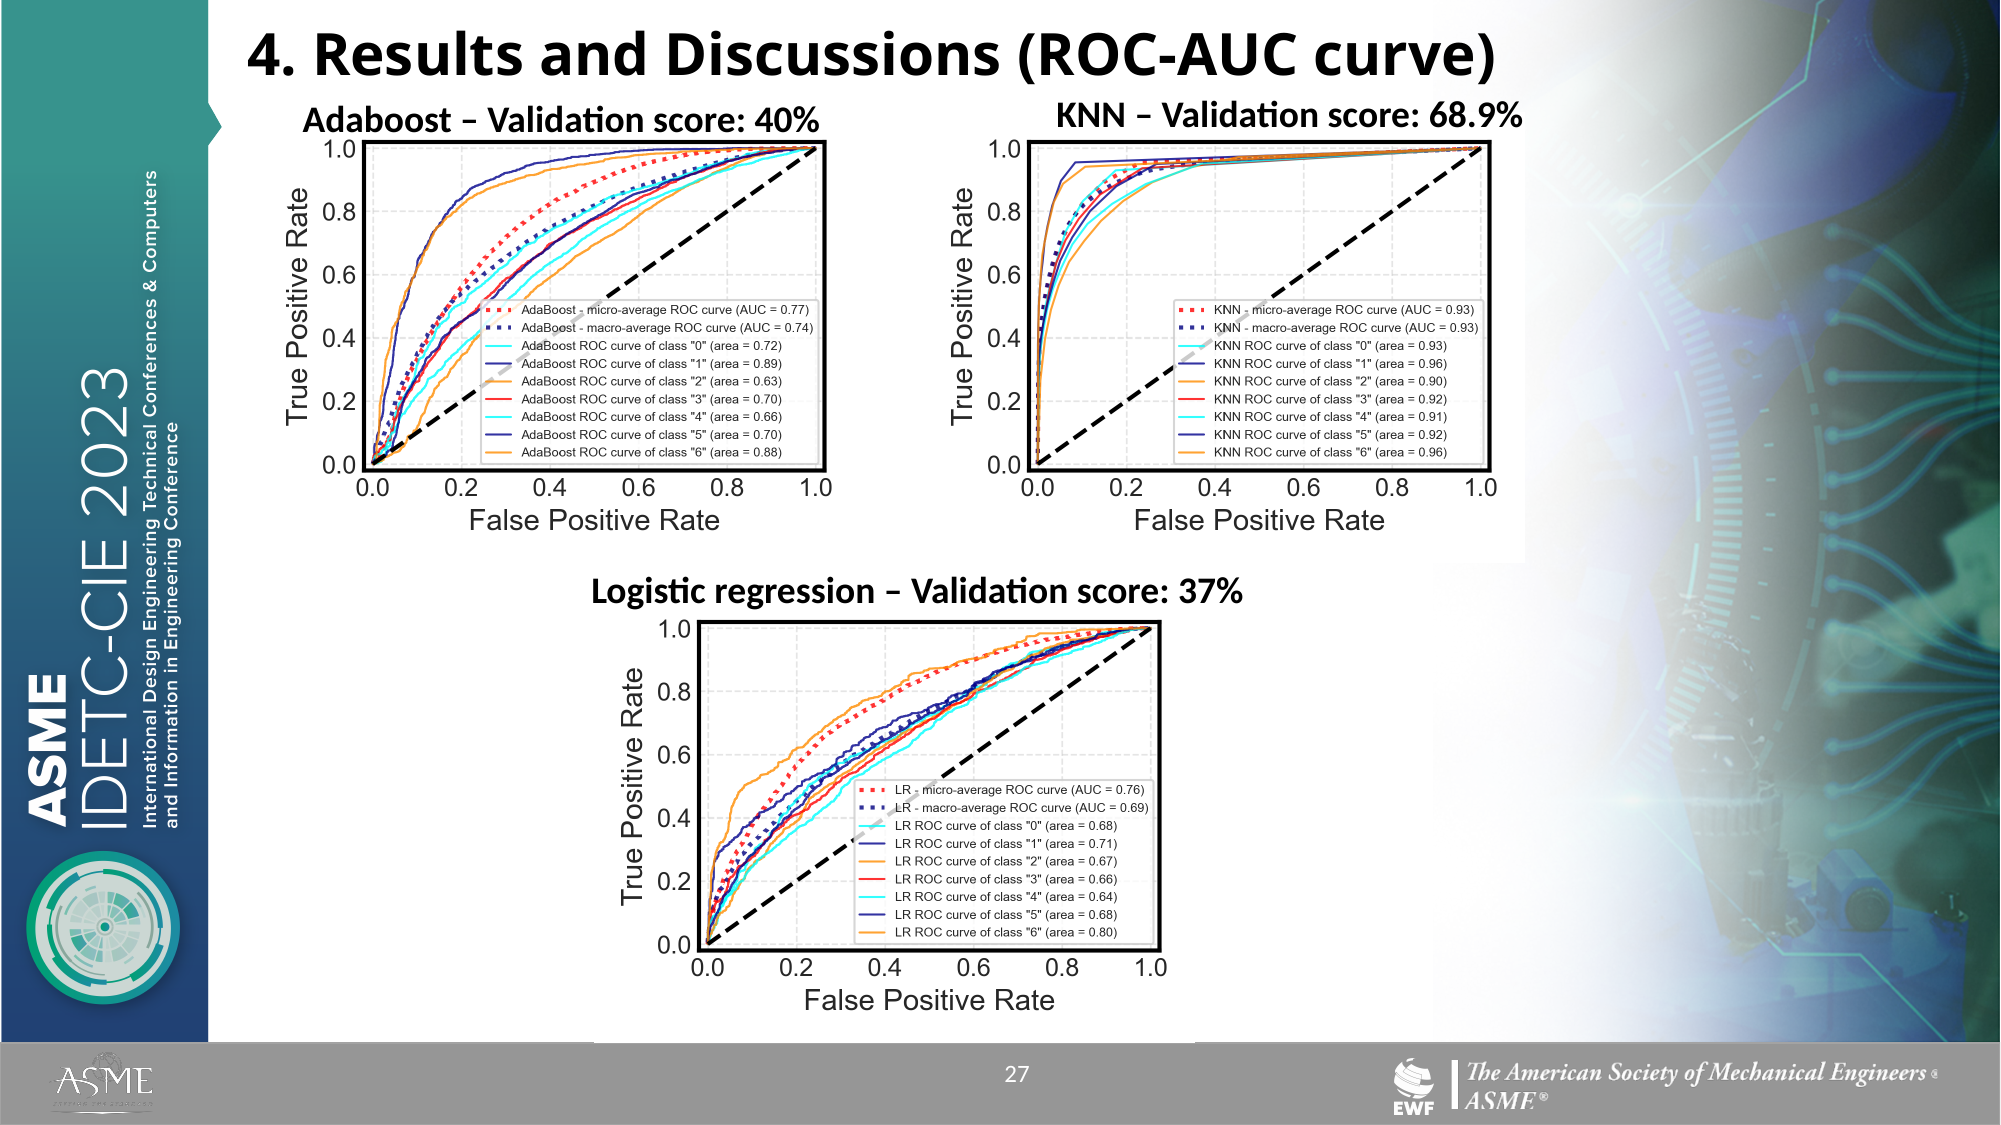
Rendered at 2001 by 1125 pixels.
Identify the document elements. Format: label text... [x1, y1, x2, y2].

picture [594, 592, 1195, 1043]
picture [0, 0, 222, 1042]
text_box 4. Results and Discussions (ROC-AUC curve) [232, 9, 1604, 87]
picture [924, 0, 2000, 1042]
text_box KNN – Validation score: 68.9% [924, 82, 1655, 143]
text_box Adaboost – Validation score: 40% [196, 87, 927, 147]
picture [1394, 1058, 1434, 1115]
picture [259, 112, 860, 563]
text_box Logistic regression – Validation score: 37% [552, 558, 1283, 618]
picture [49, 1052, 153, 1114]
slide_number 27 [594, 1043, 1045, 1103]
